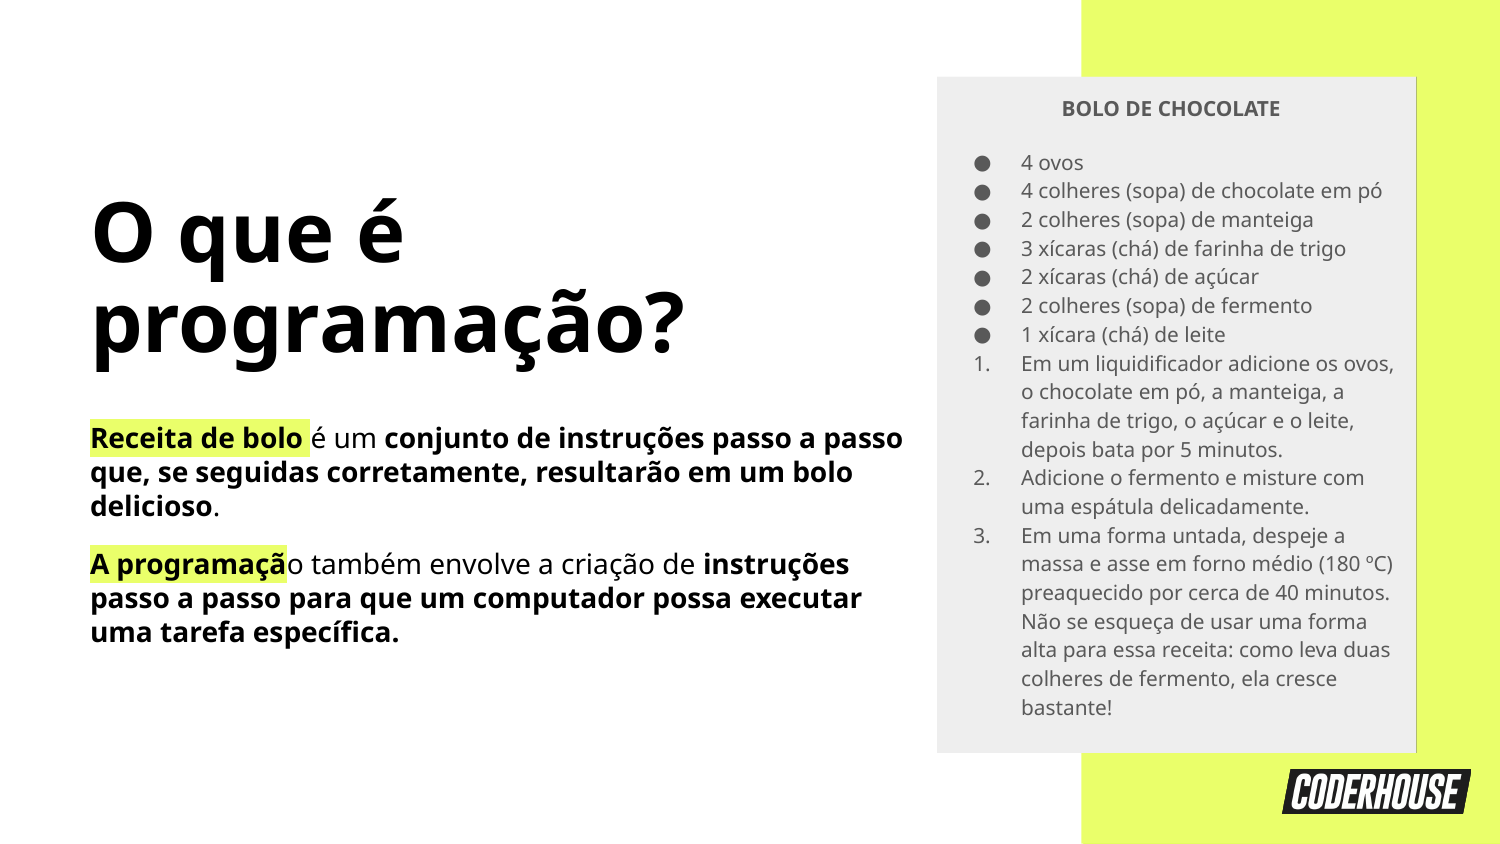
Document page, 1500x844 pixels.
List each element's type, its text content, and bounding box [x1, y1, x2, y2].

text_box O que é programação? [75, 175, 851, 386]
picture [0, 0, 1417, 844]
text_box Receita de bolo é um conjunto de instruções passo a passo que, se seguidas corretamente, resultarão em um bolo delicioso. A programação também envolve a criação de instruções passo a passo para que um computador possa executar uma tarefa específica. [75, 405, 931, 663]
picture [1281, 769, 1471, 814]
